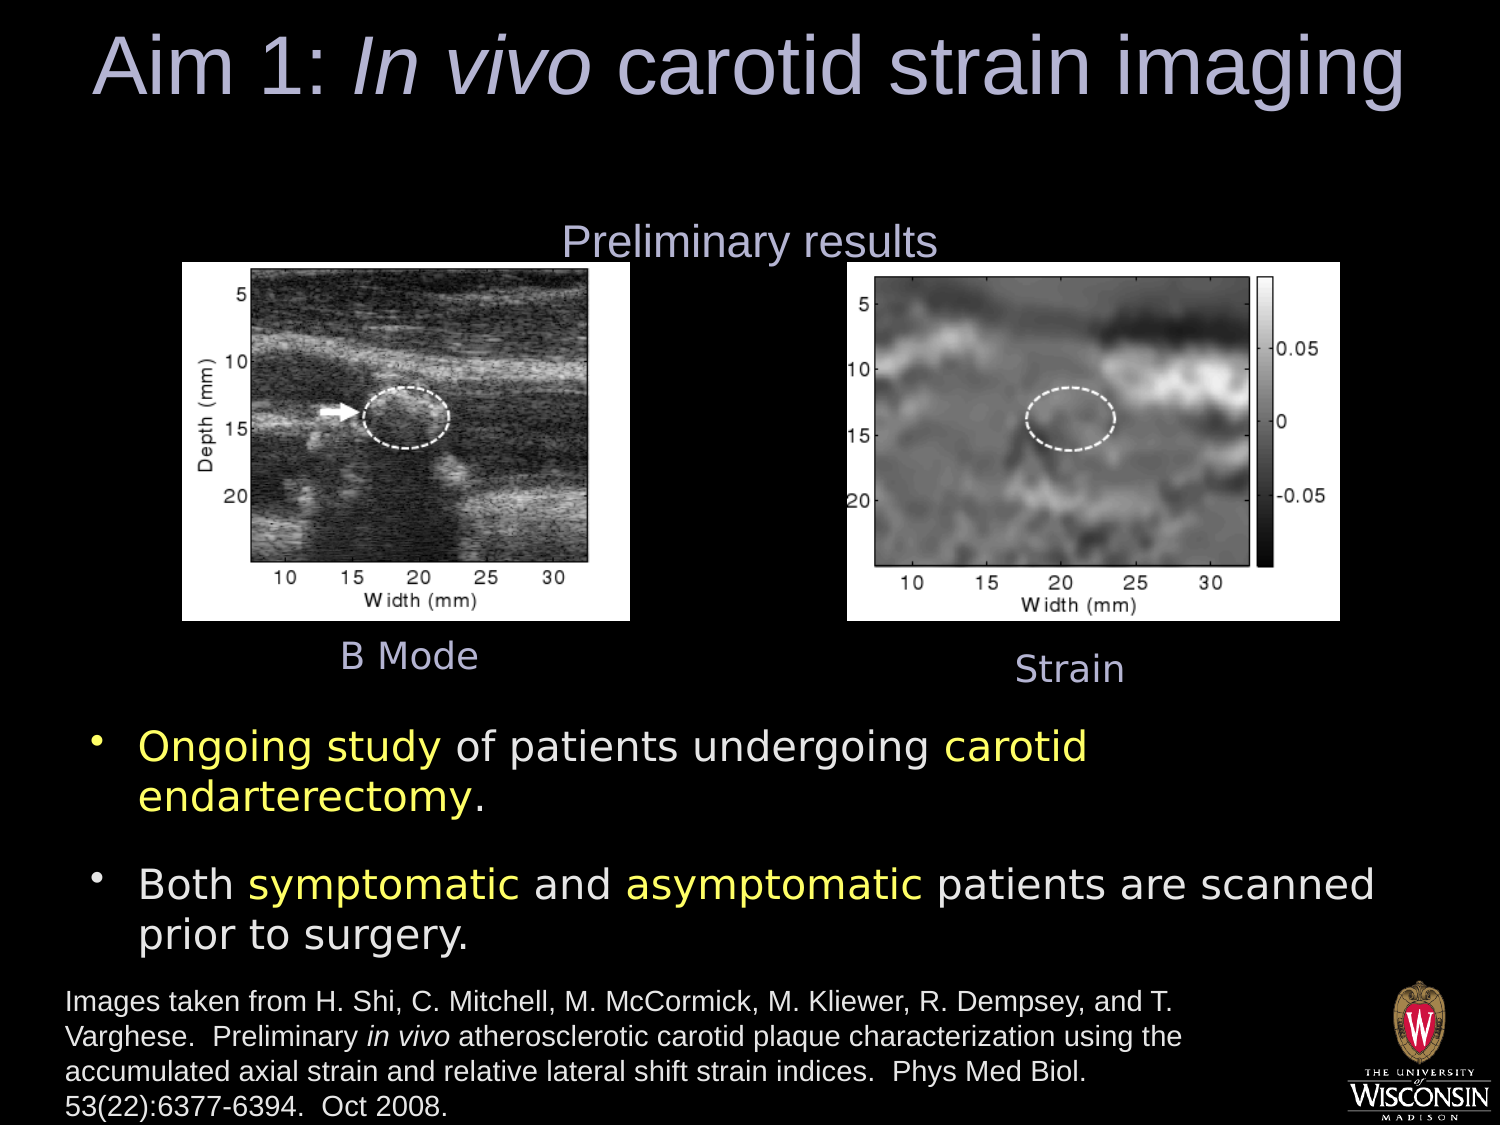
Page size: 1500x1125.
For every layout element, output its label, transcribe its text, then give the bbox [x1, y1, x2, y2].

text_box Images taken from H. Shi, C. Mitchell, M. McCormick, M. Kliewer, R. Dempsey, and T. Varghese. Preliminary in vivo atherosclerotic carotid plaque characterization using the accumulated axial strain and relative lateral shift strain indices. Phys Med Biol. 53(22):6377-6394. Oct 2008. [50, 974, 1288, 1125]
text_box Strain [999, 637, 1238, 698]
picture [1337, 976, 1500, 1125]
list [182, 262, 631, 622]
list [847, 262, 1341, 622]
title Aim 1: In vivo carotid strain imaging Preliminary results [74, 44, 1426, 233]
text_box B Mode [324, 630, 563, 685]
list Ongoing study of patients undergoing carotid endarterectomy. Both symptomatic and asymptomatic patients are scanned prior to surgery. [74, 712, 1426, 943]
